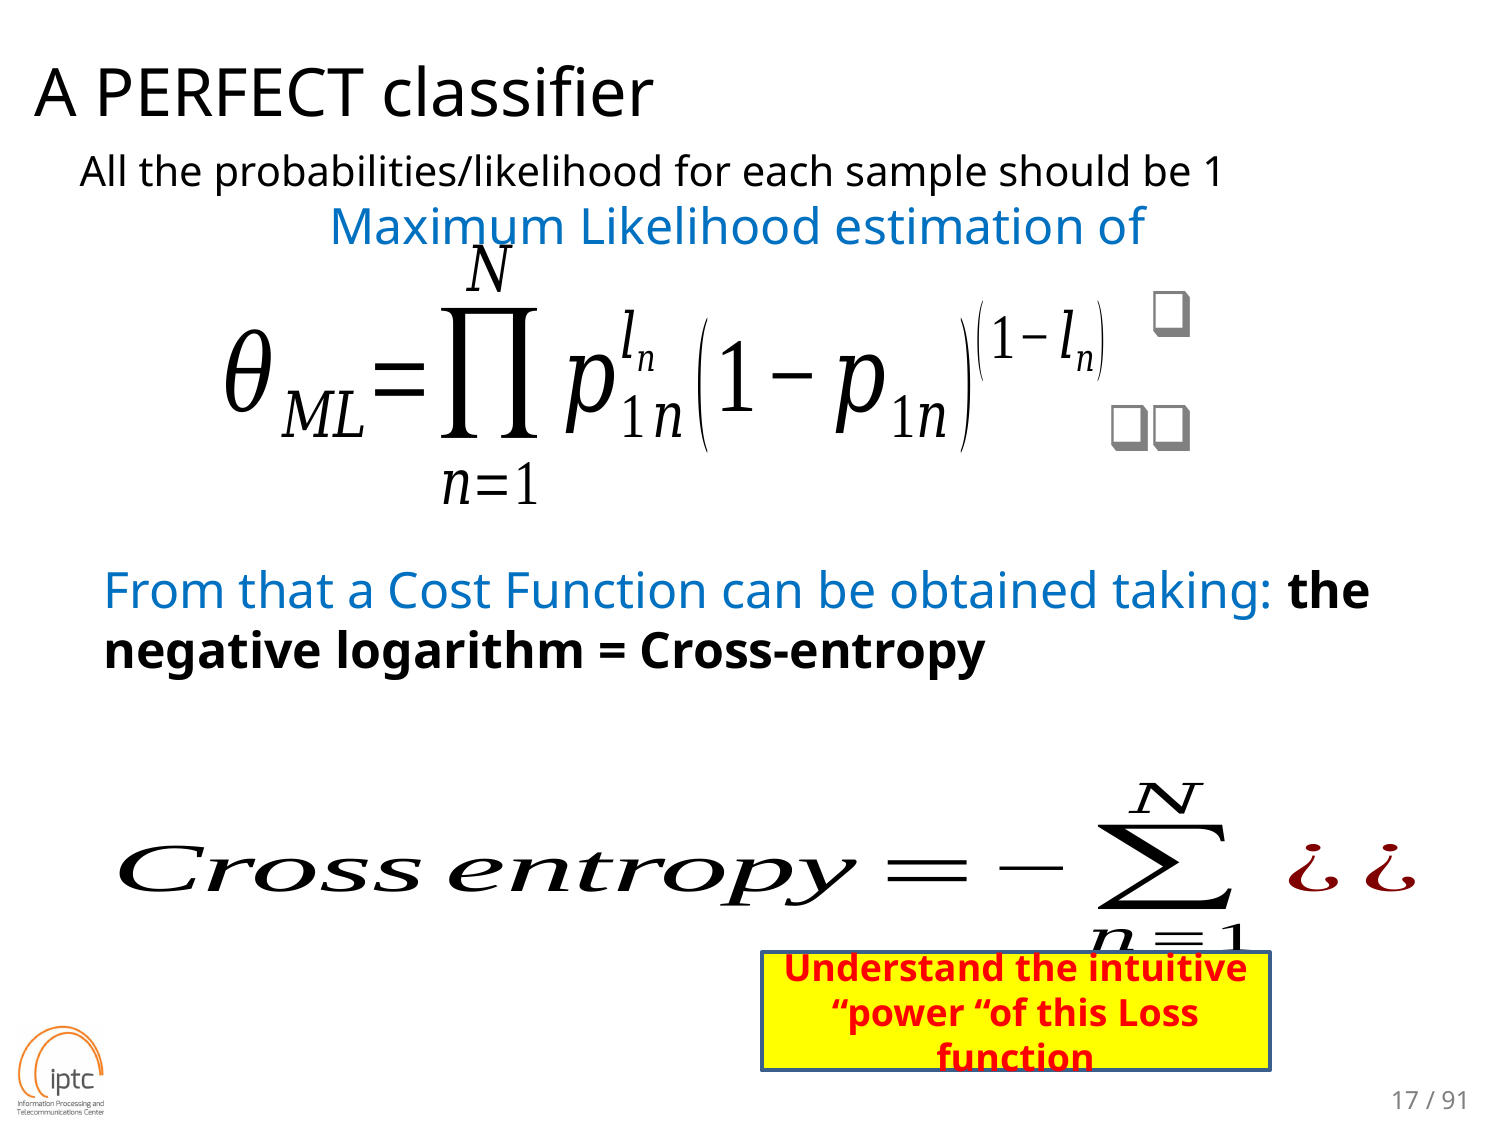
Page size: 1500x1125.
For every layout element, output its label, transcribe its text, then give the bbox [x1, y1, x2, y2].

text_box From that a Cost Function can be obtained taking: the negative logarithm = Cross-entropy [88, 550, 1471, 686]
text_box A PERFECT classifier [20, 42, 671, 138]
text_box Understand the intuitive “power “of this Loss function [760, 950, 1272, 1072]
picture [15, 1025, 104, 1115]
